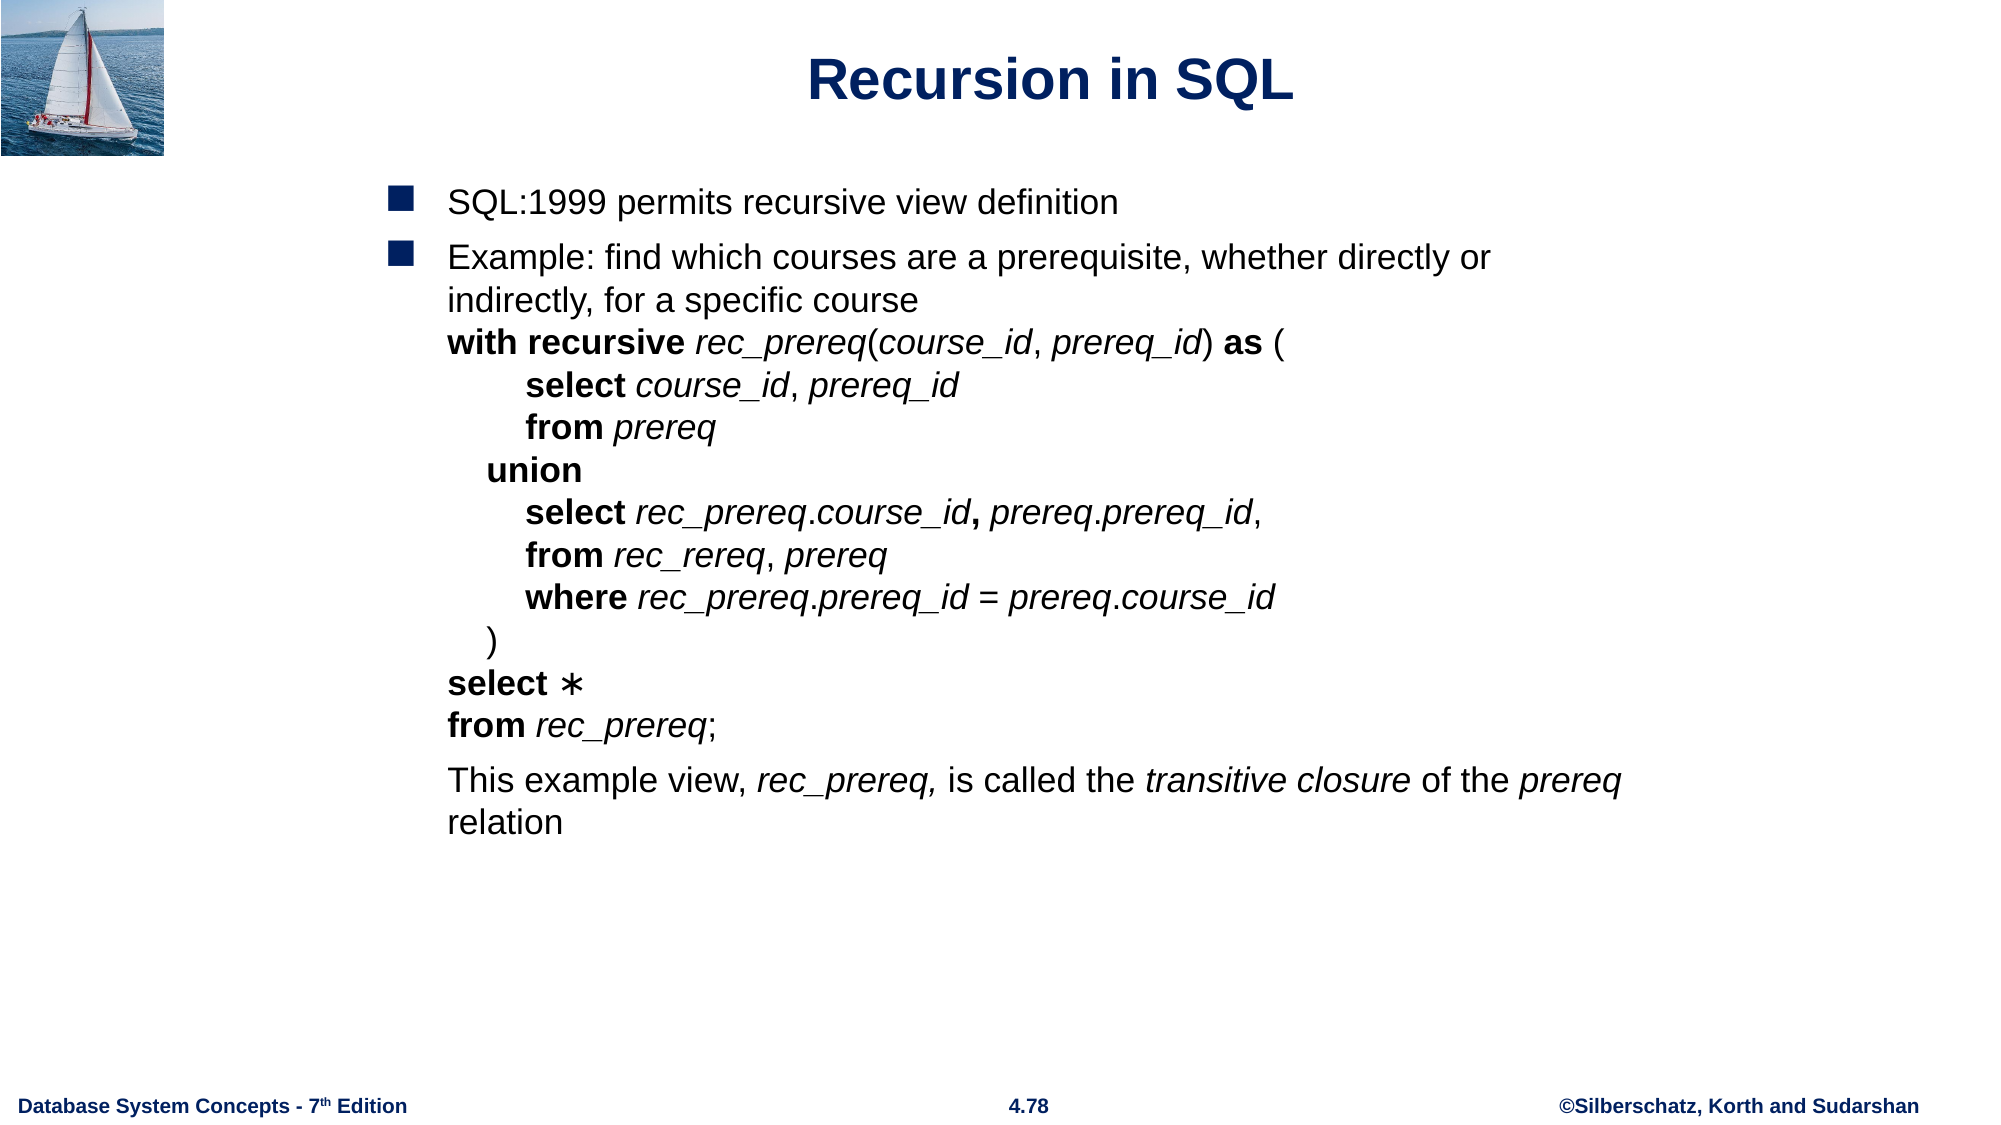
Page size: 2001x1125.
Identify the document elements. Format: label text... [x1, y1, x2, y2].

list SQL:1999 permits recursive view definition Example: find which courses are a prerequisite, whether directly or indirectly, for a specific course with recursive rec_prereq(course_id, prereq_id) as ( select course_id, prereq_id from prereq union select rec_prereq.course_id, prereq.prereq_id, from rec_rereq, prereq where rec_prereq.prereq_id = prereq.course_id ) select ∗ from rec_prereq; This example view, rec_prereq, is called the transitive closure of the prereq relation [376, 171, 1653, 977]
title Recursion in SQL [167, 18, 1935, 120]
picture [1, 0, 164, 156]
